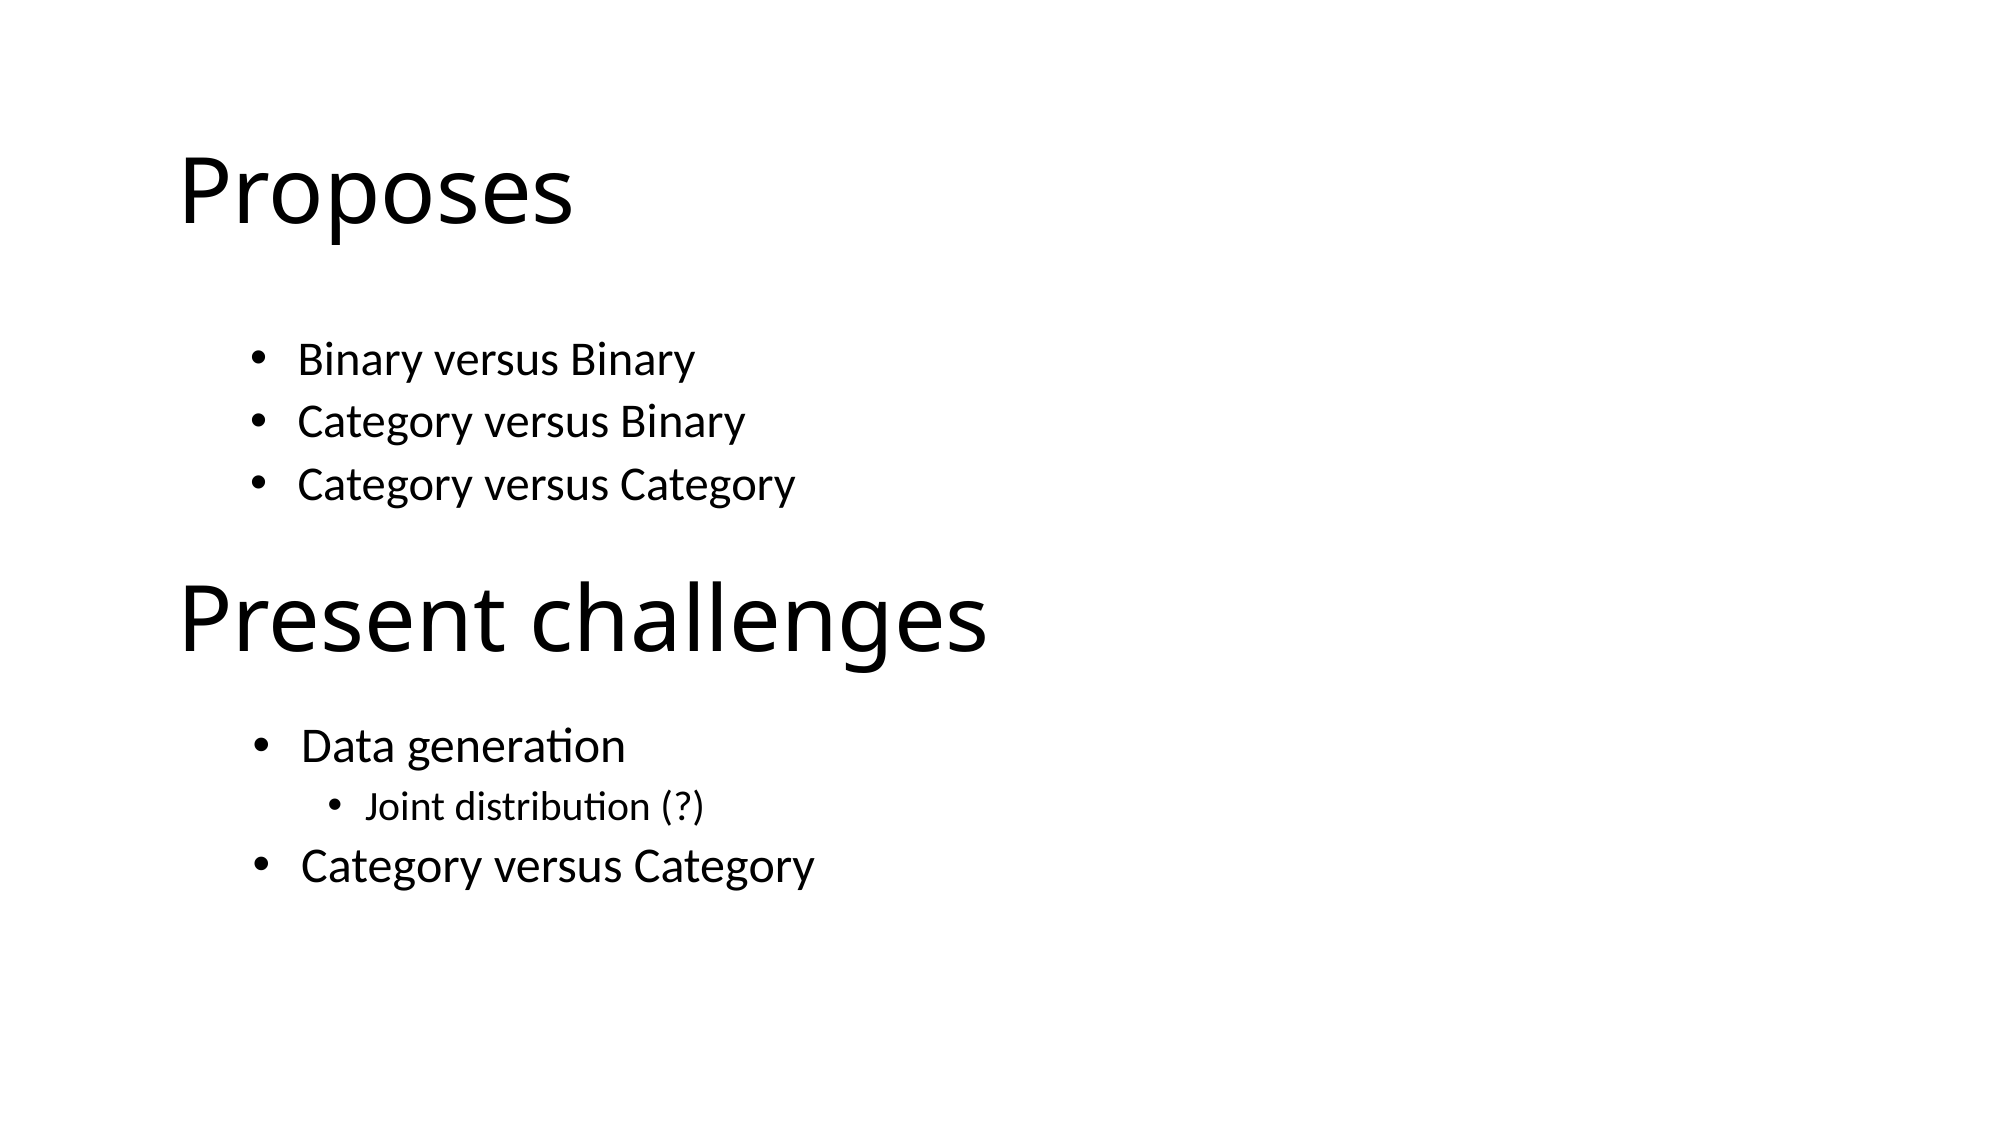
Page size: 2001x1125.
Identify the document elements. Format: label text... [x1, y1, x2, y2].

title Present challenges [162, 531, 1888, 712]
text_box Binary versus Binary Category versus Binary Category versus Category [162, 326, 1888, 520]
text_box Proposes [162, 84, 1888, 303]
list Data generation Joint distribution (?) Category versus Category [162, 712, 1888, 963]
